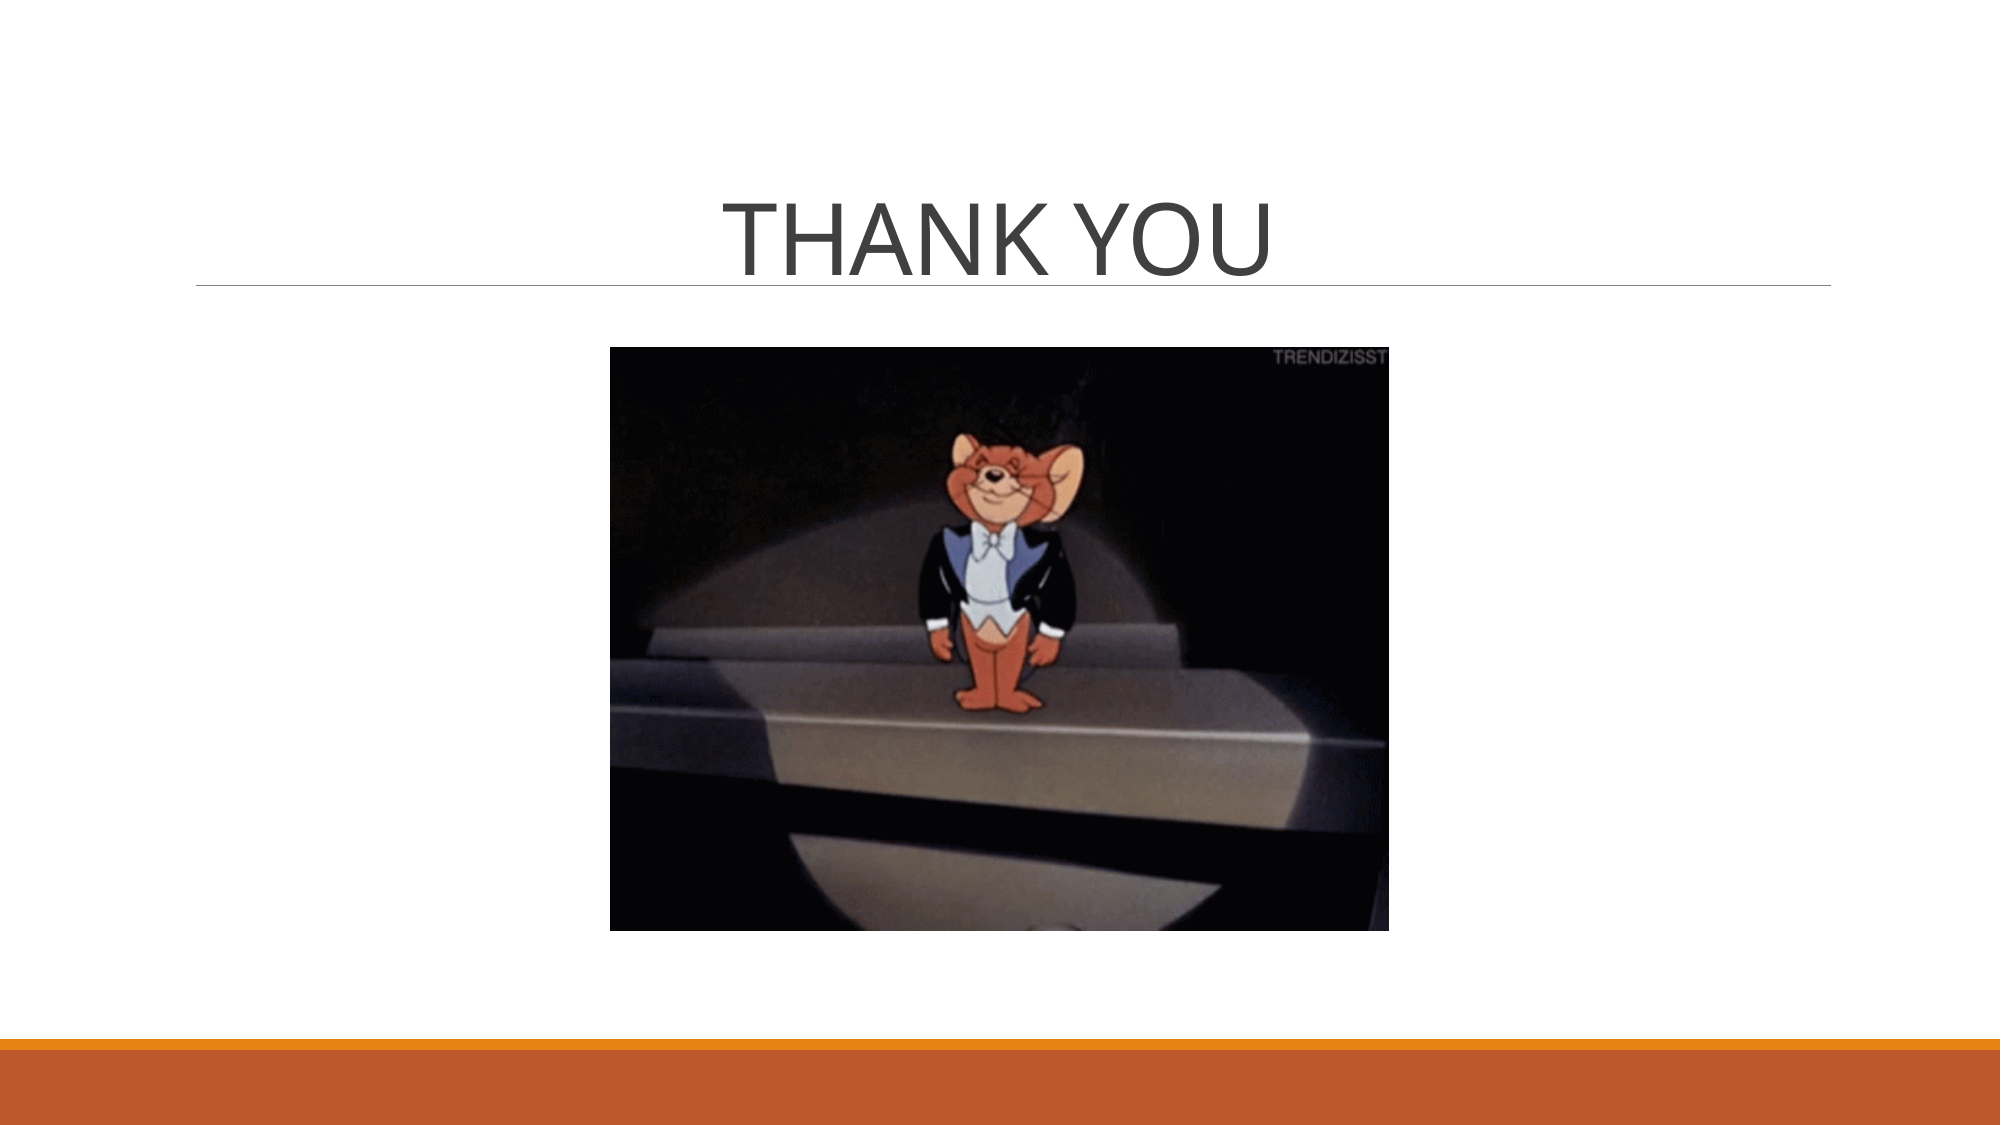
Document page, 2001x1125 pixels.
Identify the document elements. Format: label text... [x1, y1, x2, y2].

picture [610, 347, 1390, 931]
title THANK YOU [174, 65, 1825, 304]
